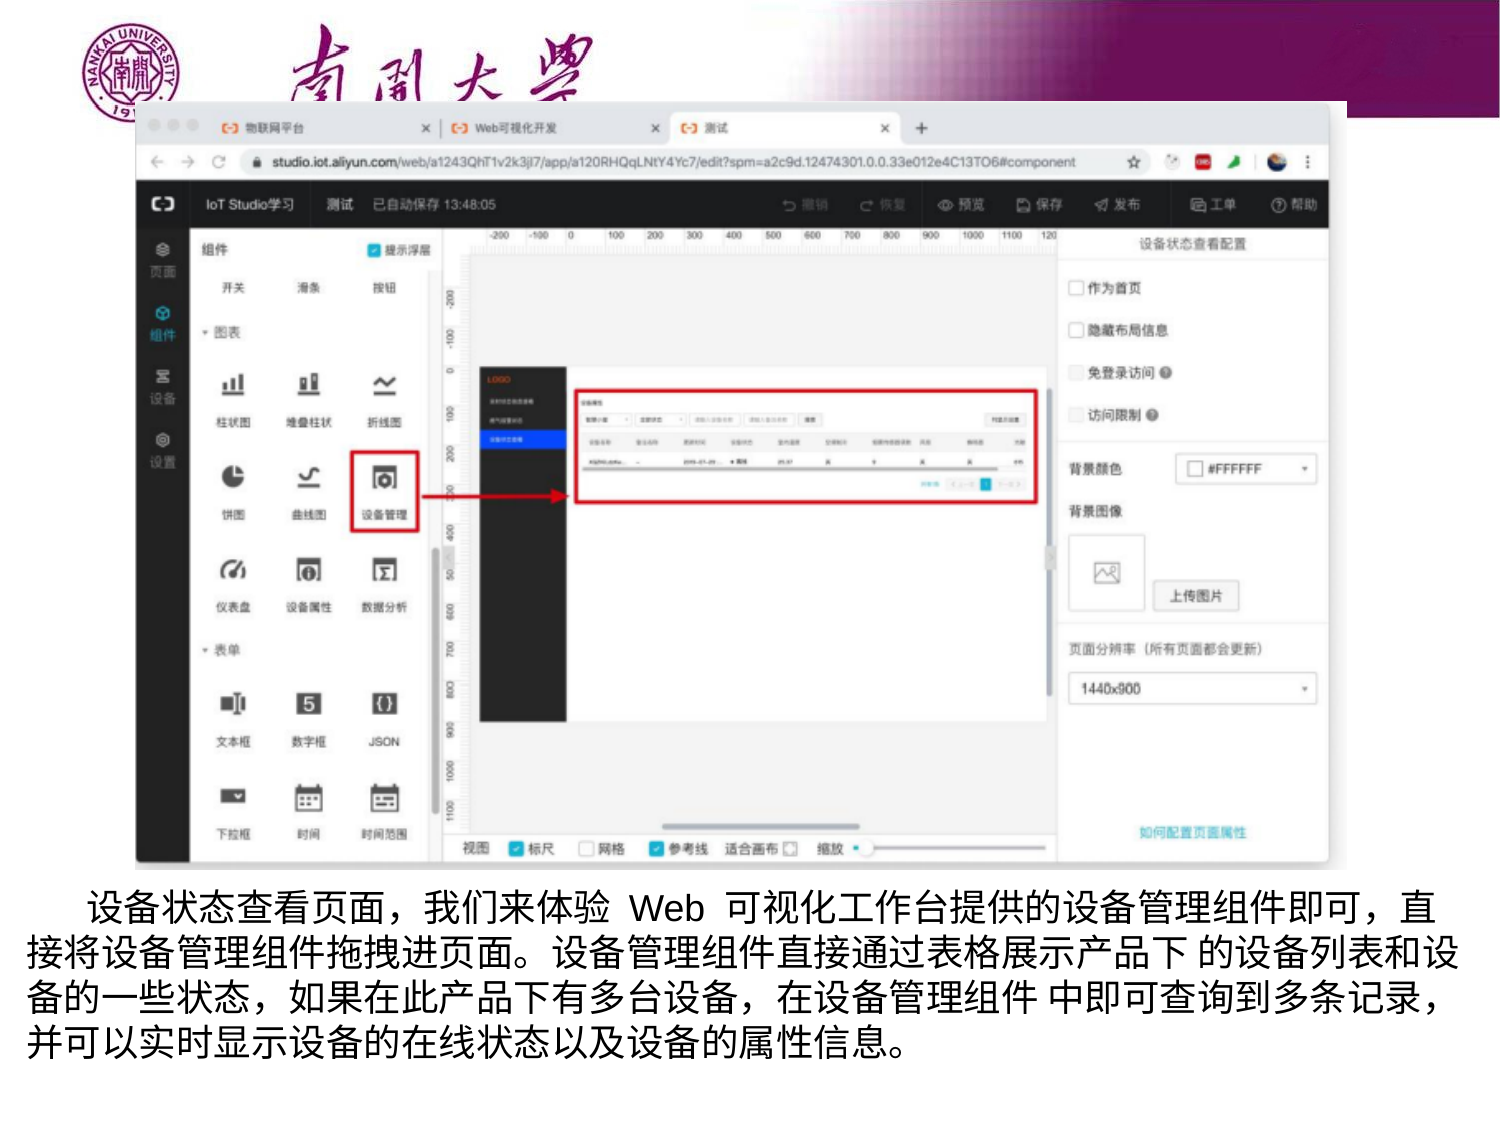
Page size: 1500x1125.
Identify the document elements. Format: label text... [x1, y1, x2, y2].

picture [0, 0, 1500, 1125]
text_box 设备状态查看页面，我们来体验 Web 可视化工作台提供的设备管理组件即可，直接将设备管理组件拖拽进页面。设备管理组件直接通过表格展示产品下 的设备列表和设备的一些状态，如果在此产品下有多台设备，在设备管理组件 中即可查询到多条记录，并可以实时显示设备的在线状态以及设备的属性信息。 [11, 876, 1489, 1072]
